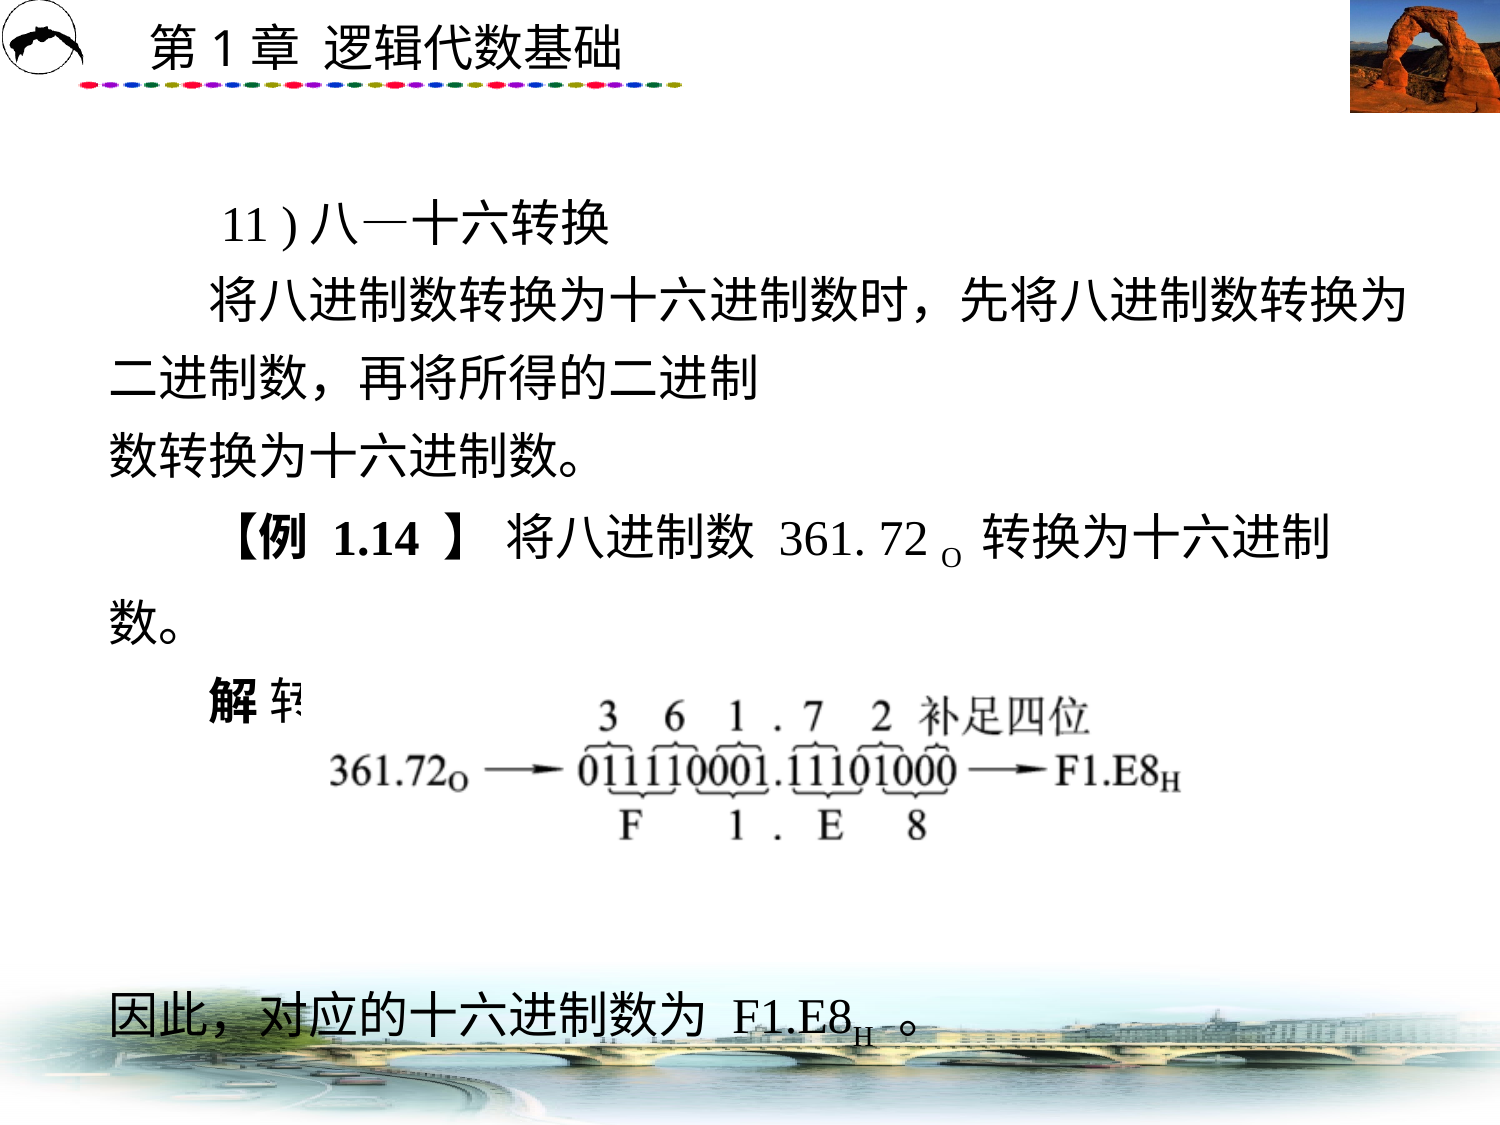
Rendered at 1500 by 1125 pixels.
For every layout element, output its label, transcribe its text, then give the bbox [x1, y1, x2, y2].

picture [1350, 0, 1500, 113]
title 11 )八—十六转换 将八进制数转换为十六进制数时，先将八进制数转换为二进制数，再将所得的二进制 数转换为十六进制数。 【例 1.14 】 将八进制数 361. 72 O 转换为十六进制数。 解 转换过程如下： 因此，对应的十六进制数为 F1.E8H 。 [93, 87, 1426, 1013]
picture [0, 962, 1500, 1125]
picture [0, 0, 100, 75]
picture [300, 654, 1211, 857]
picture [74, 78, 691, 91]
